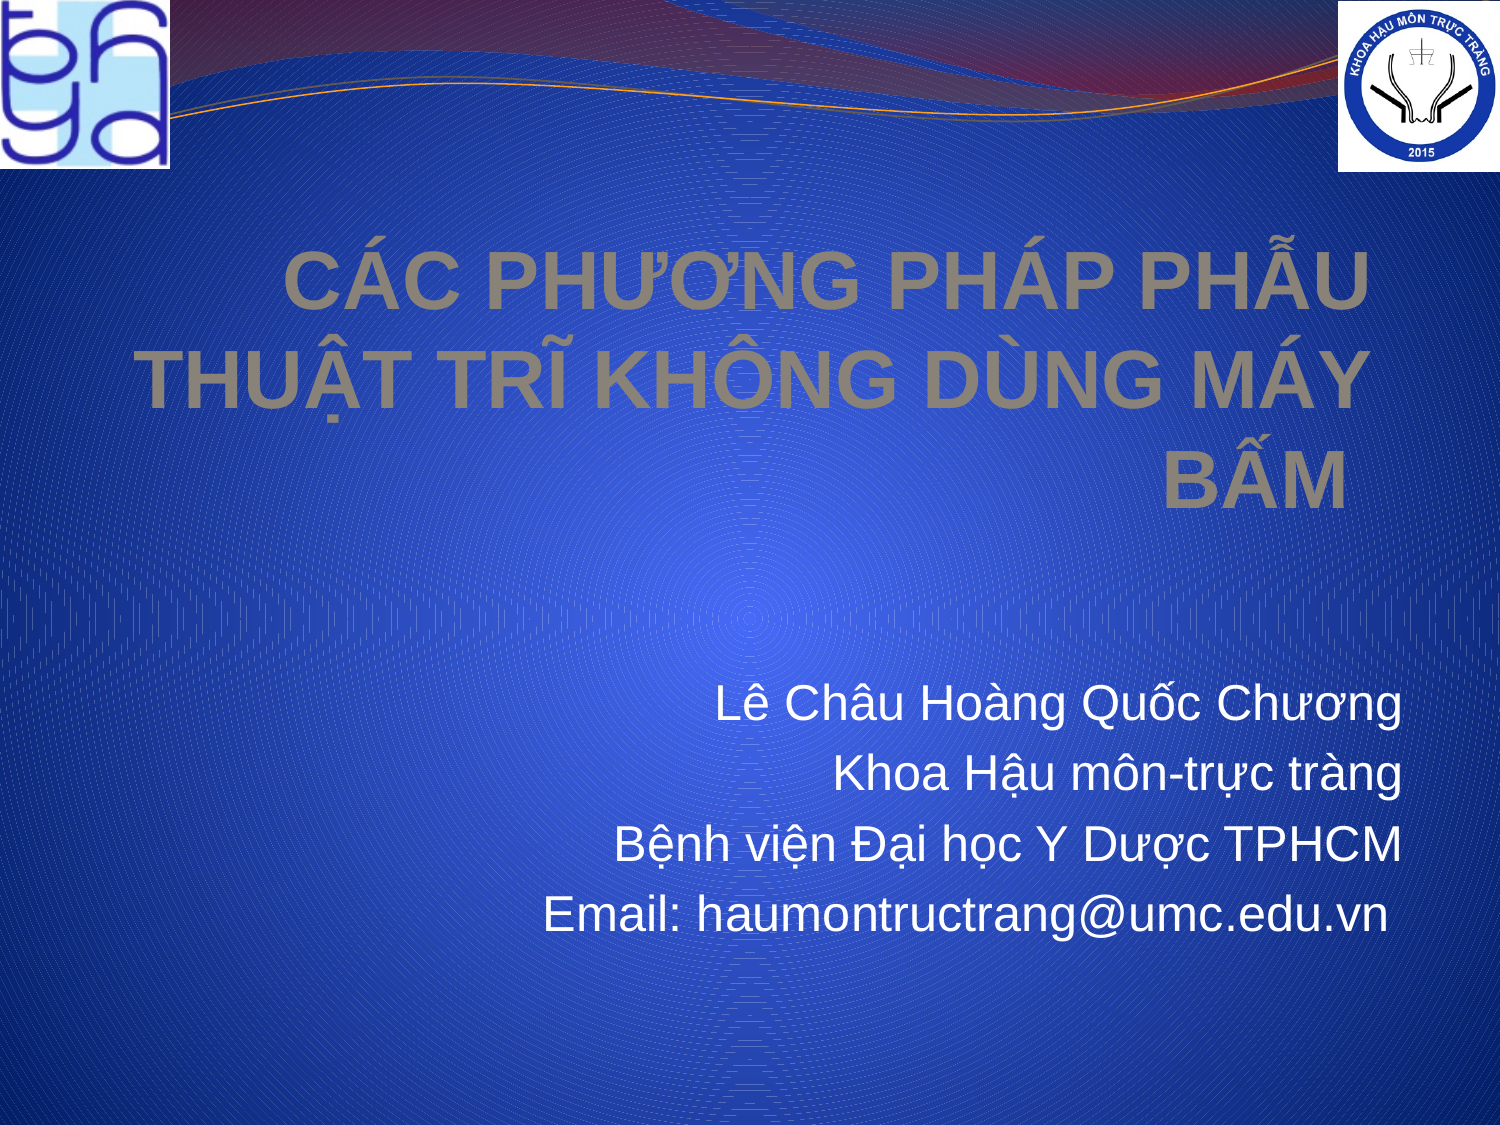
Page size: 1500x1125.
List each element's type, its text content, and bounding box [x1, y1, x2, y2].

picture [1338, 1, 1500, 172]
subtitle Lê Châu Hoàng Quốc Chương Khoa Hậu môn-trực tràng Bệnh viện Đại học Y Dược TPHCM Email: haumontructrang@umc.edu.vn [125, 662, 1414, 950]
picture [0, 0, 170, 169]
title CÁC PHƯƠNG PHÁP PHẪU THUẬT TRĨ KHÔNG DÙNG MÁY BẤM [87, 224, 1376, 525]
